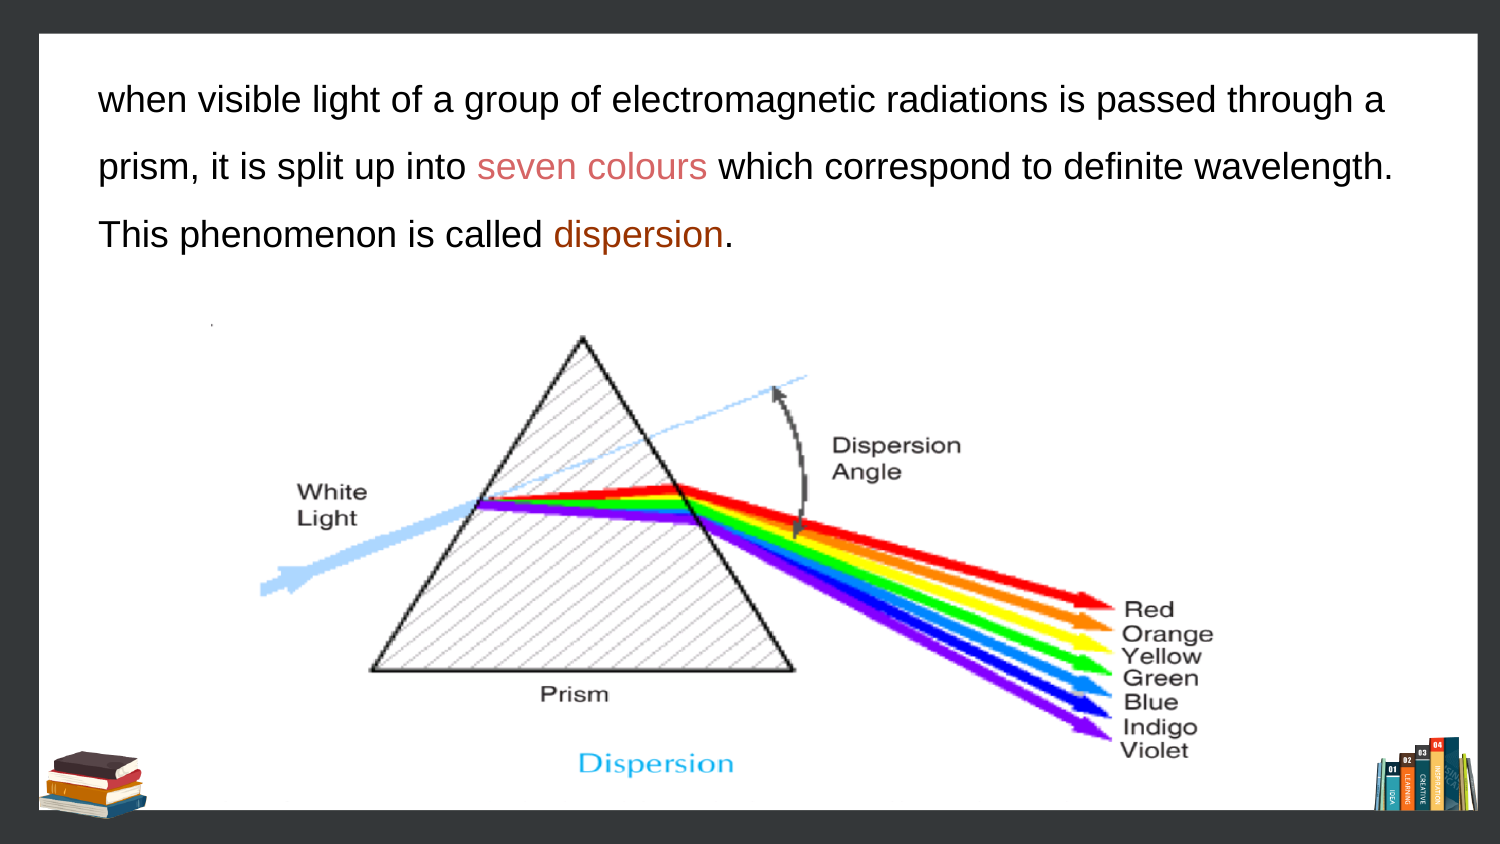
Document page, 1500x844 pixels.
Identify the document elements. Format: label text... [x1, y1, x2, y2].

text_box when visible light of a group of electromagnetic radiations is passed through a prism, it is split up into seven colours which correspond to definite wavelength. This phenomenon is called dispersion. [83, 44, 1445, 262]
picture [1374, 737, 1478, 811]
picture [211, 314, 1317, 802]
picture [39, 751, 147, 819]
